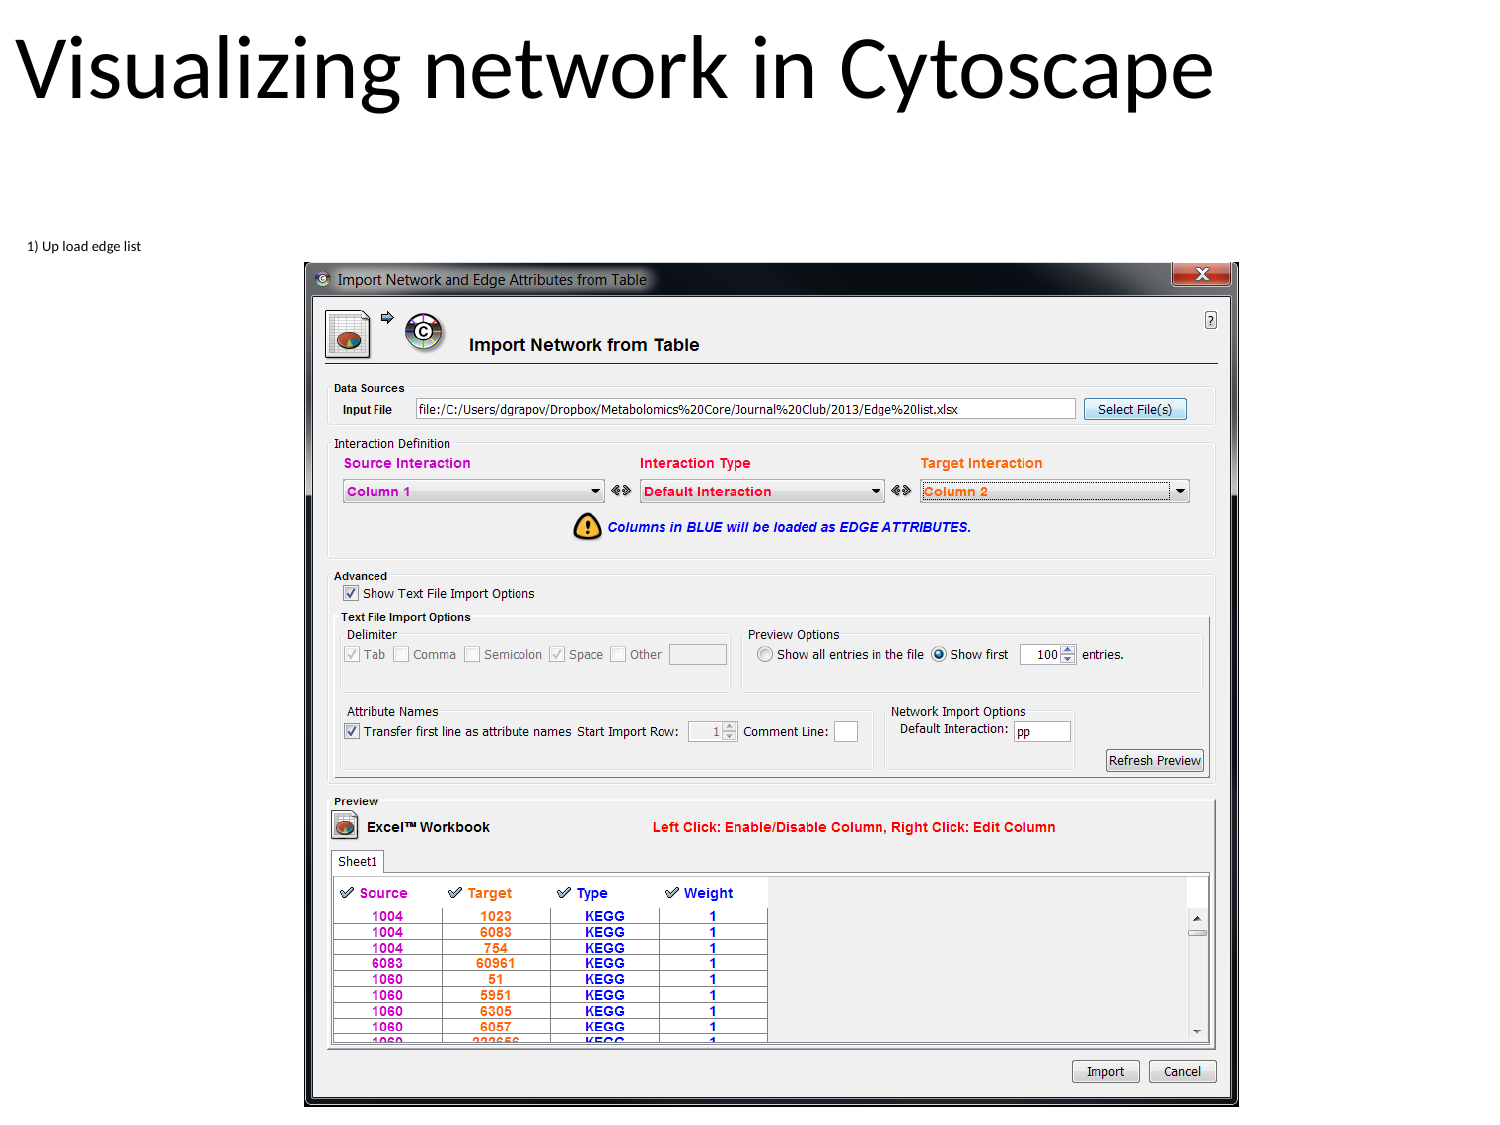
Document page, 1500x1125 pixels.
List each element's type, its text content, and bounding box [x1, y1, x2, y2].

text_box 1) Up load edge list [0, 224, 1500, 300]
picture [303, 262, 1239, 1107]
title Visualizing network in Cytoscape [0, 0, 1500, 125]
